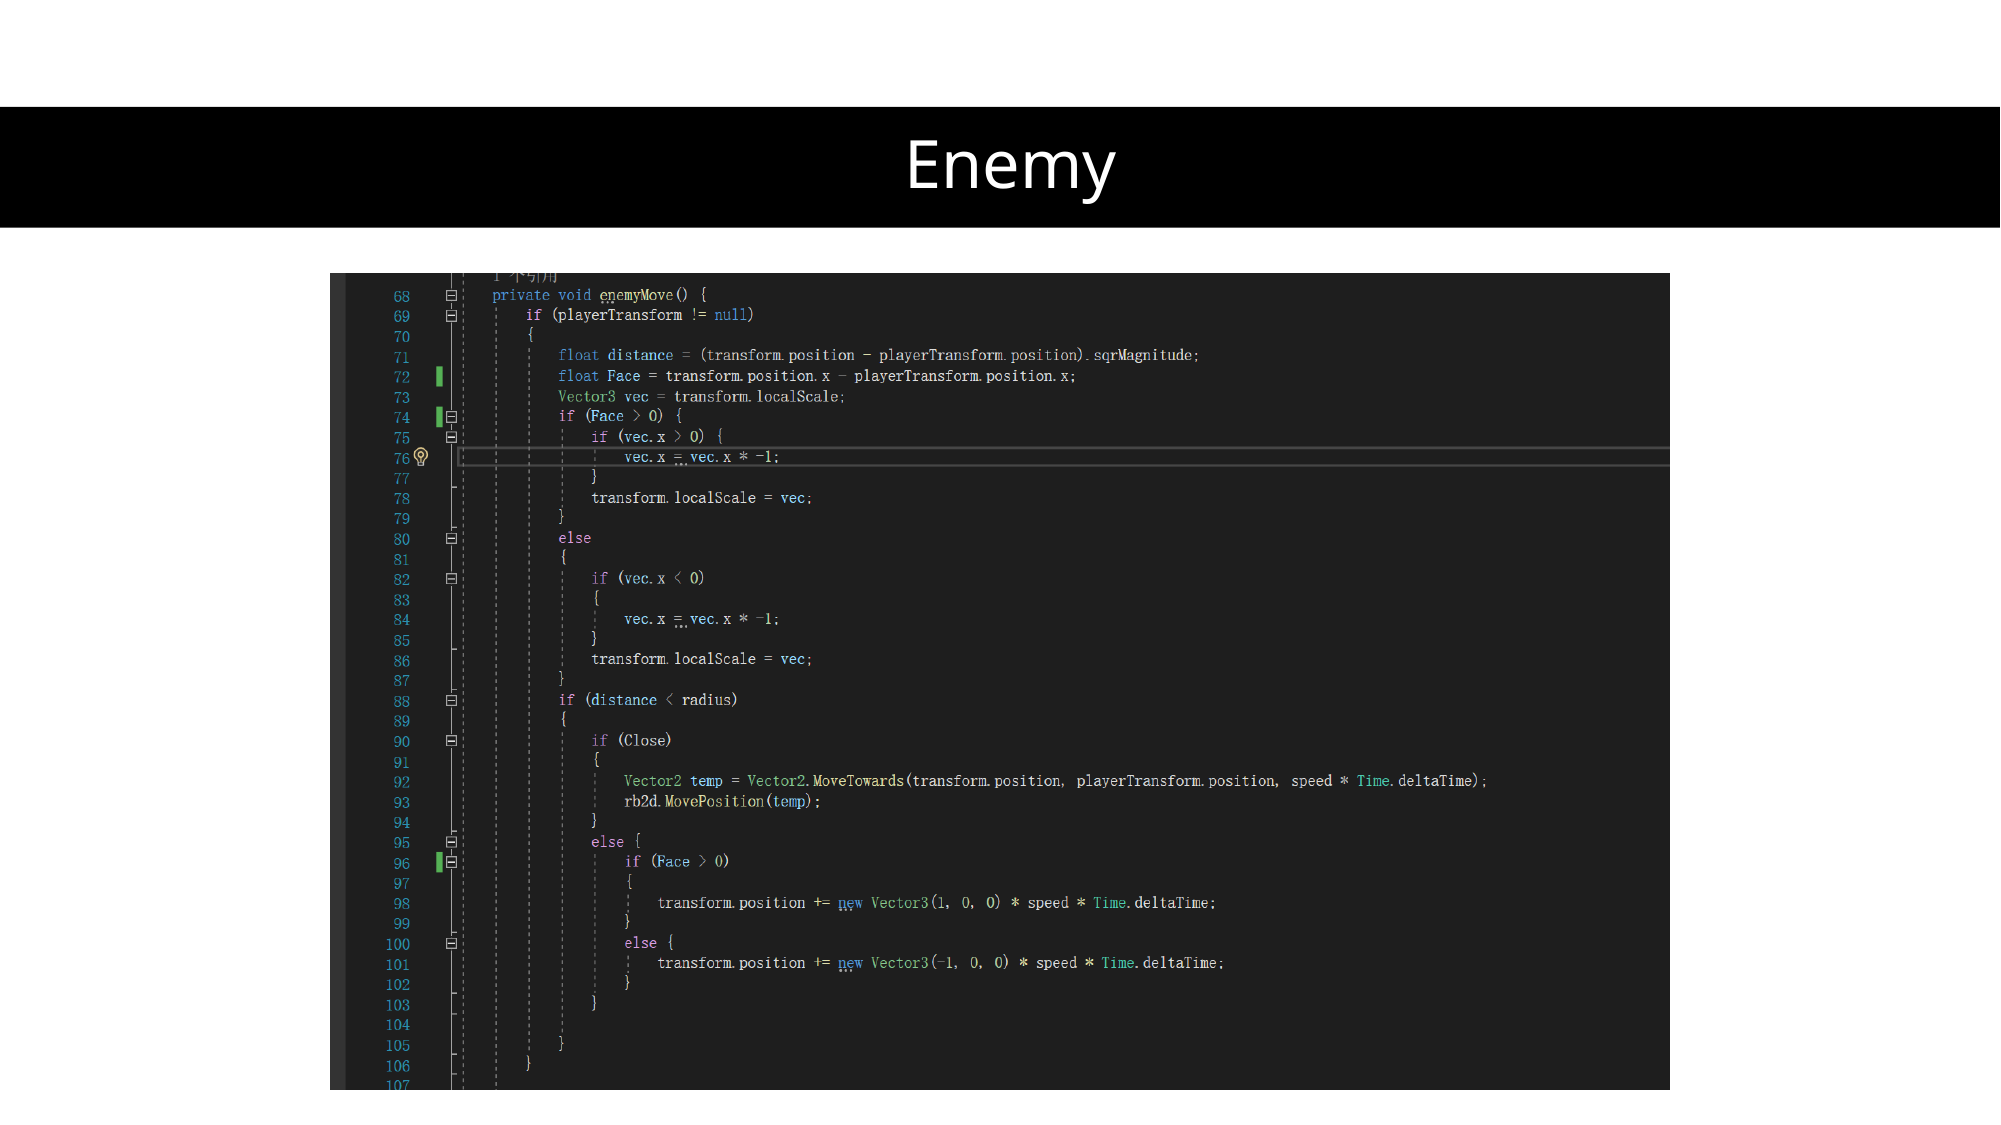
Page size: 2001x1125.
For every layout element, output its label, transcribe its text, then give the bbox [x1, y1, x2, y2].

text_box [0, 106, 2000, 229]
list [330, 273, 1670, 1090]
title Enemy [91, 105, 1931, 228]
